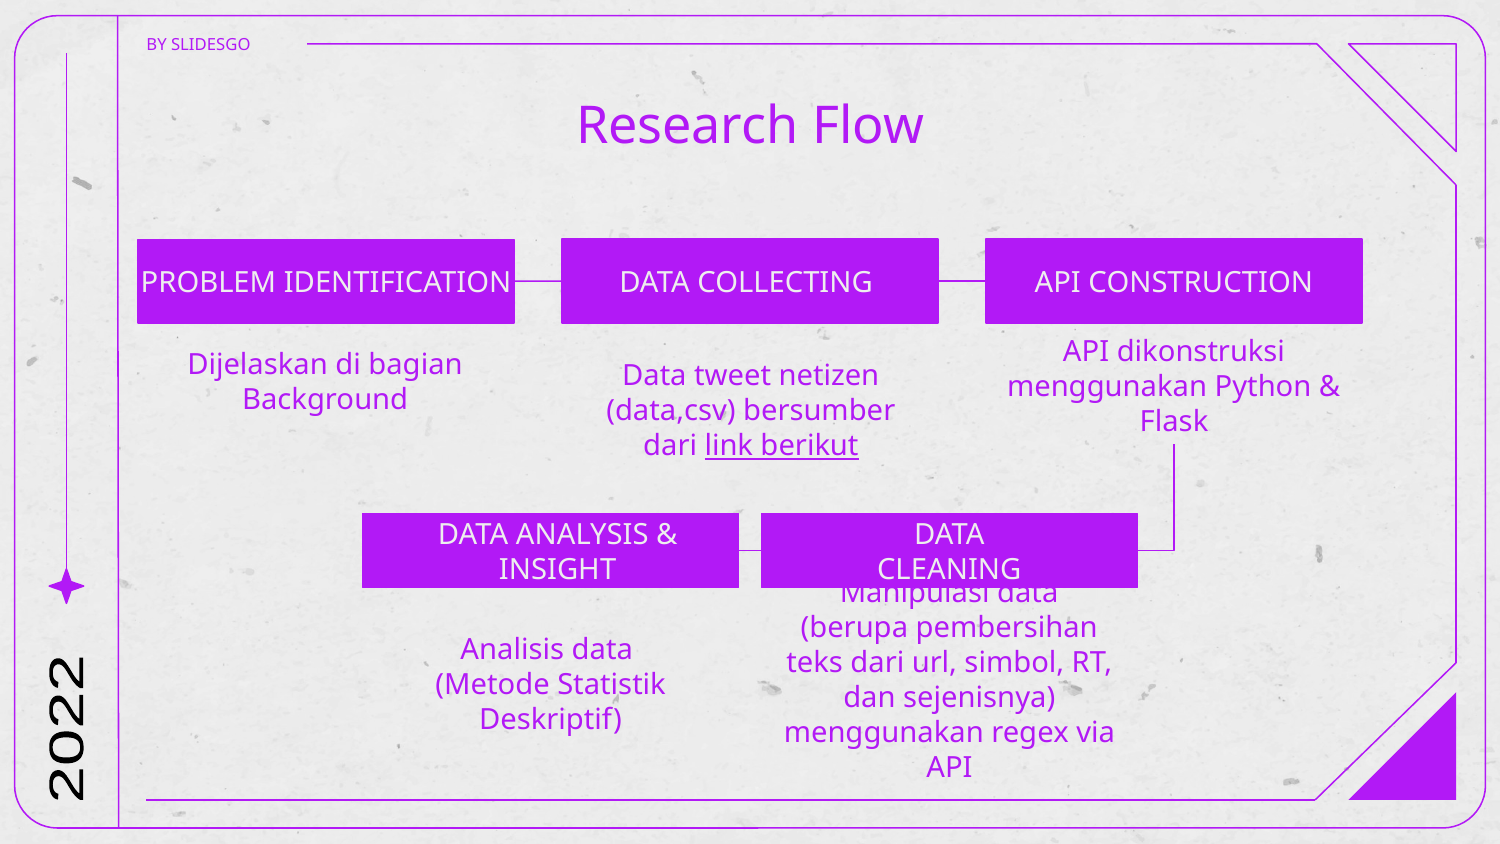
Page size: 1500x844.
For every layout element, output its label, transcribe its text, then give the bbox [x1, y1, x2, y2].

title DATA COLLECTING [561, 238, 939, 324]
subtitle Manipulasi data (berupa pembersihan teks dari url, simbol, RT, dan sejenisnya) menggunakan regex via API [761, 587, 1138, 769]
title Research Flow [143, 88, 1357, 158]
subtitle Data tweet netizen (data,csv) bersumber dari link berikut [562, 339, 940, 484]
text_box [362, 513, 375, 585]
title API CONSTRUCTION [985, 238, 1363, 324]
subtitle Analisis data (Metode Statistik Deskriptif) [362, 585, 739, 780]
title DATA ANALYSIS & INSIGHT [375, 513, 740, 588]
title PROBLEM IDENTIFICATION [137, 239, 515, 324]
text_box BY SLIDESGO [146, 29, 308, 58]
subtitle Dijelaskan di bagian Background [138, 325, 513, 436]
text_box [49, 581, 62, 591]
text_box [71, 581, 84, 591]
title DATA CLEANING [841, 513, 1058, 587]
text_box [1058, 513, 1138, 587]
text_box [761, 513, 841, 587]
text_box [1102, 478, 1209, 516]
subtitle API dikonstruksi menggunakan Python & Flask [985, 324, 1362, 445]
